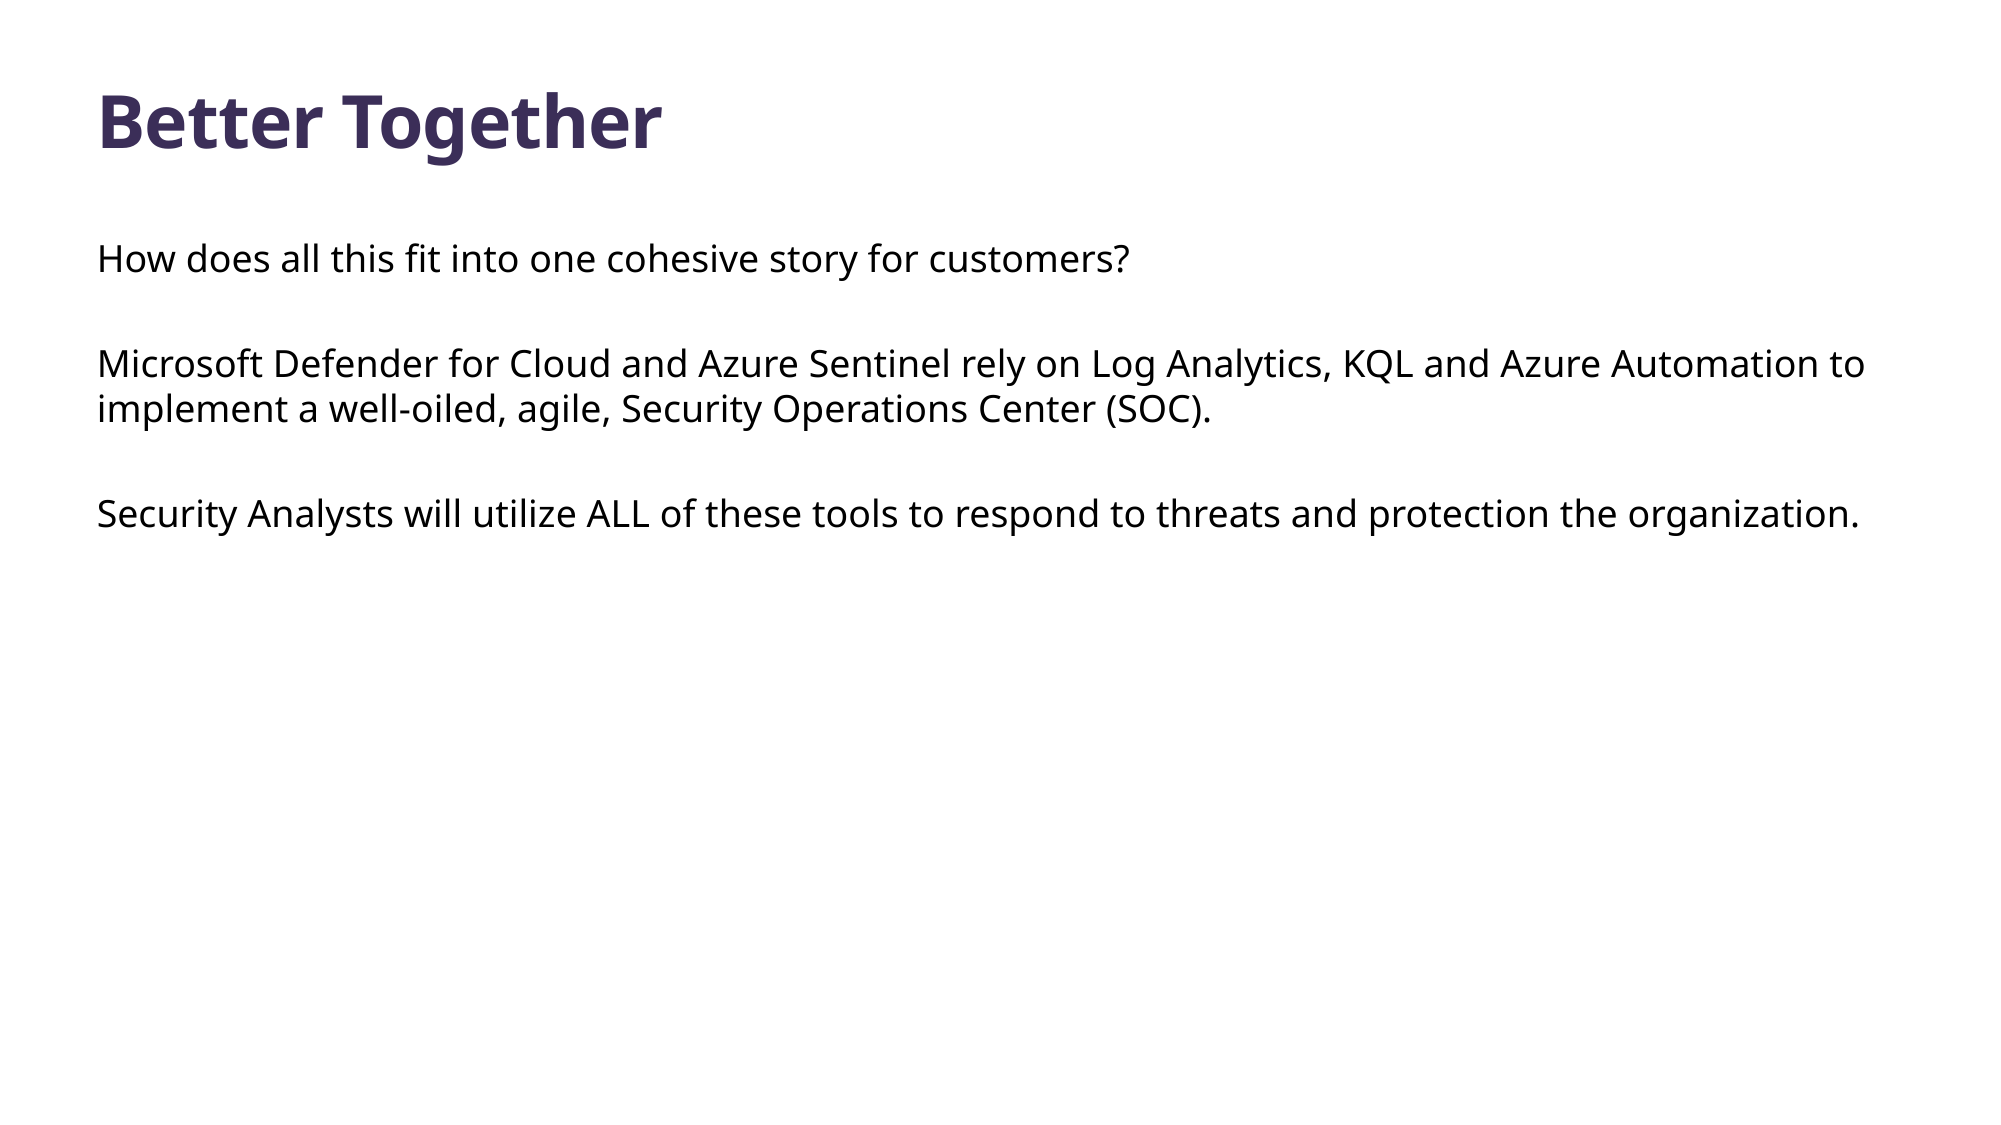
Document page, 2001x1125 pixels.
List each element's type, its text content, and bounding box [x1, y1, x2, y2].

title Better Together [96, 75, 1904, 166]
list How does all this fit into one cohesive story for customers? Microsoft Defender for Cloud and Azure Sentinel rely on Log Analytics, KQL and Azure Automation to implement a well-oiled, agile, Security Operations Center (SOC). Security Analysts will utilize ALL of these tools to respond to threats and protection the organization. [96, 235, 1905, 545]
